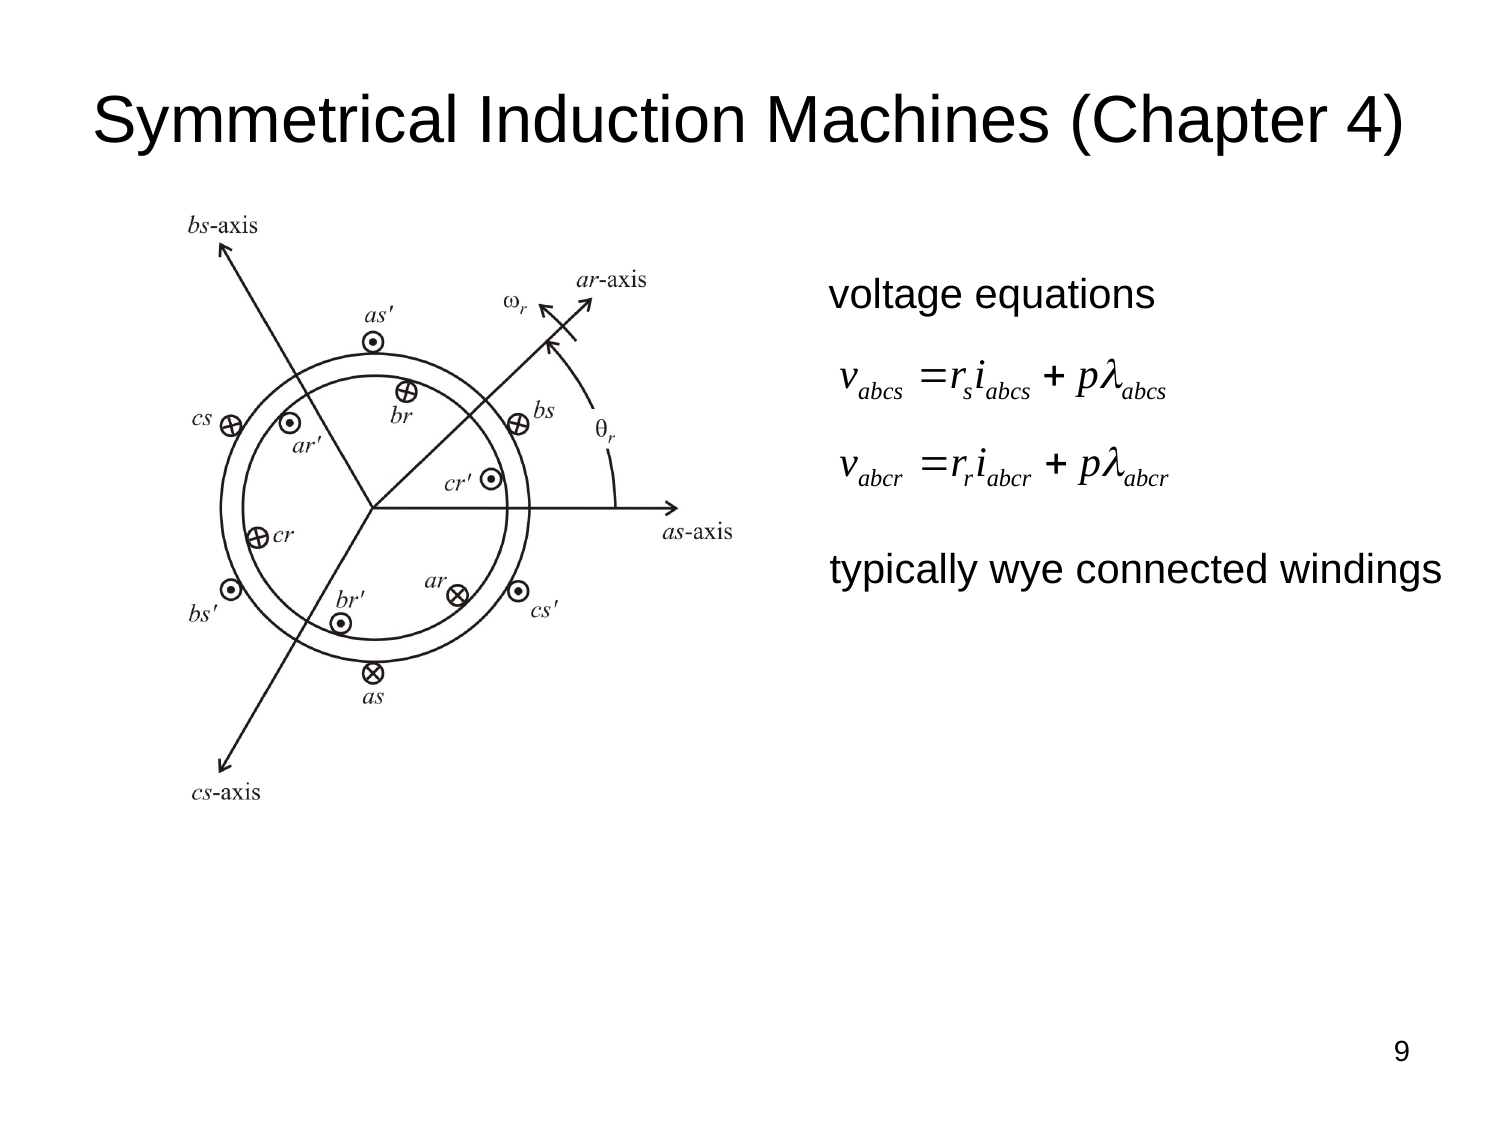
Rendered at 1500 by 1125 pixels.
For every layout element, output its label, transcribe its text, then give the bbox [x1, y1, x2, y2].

title Symmetrical Induction Machines (Chapter 4) [74, 44, 1426, 188]
text_box typically wye connected windings [814, 534, 1459, 600]
slide_number 9 [1074, 1024, 1426, 1103]
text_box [833, 346, 1175, 411]
text_box voltage equations [813, 259, 1172, 325]
picture [187, 215, 732, 801]
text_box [833, 434, 1179, 498]
